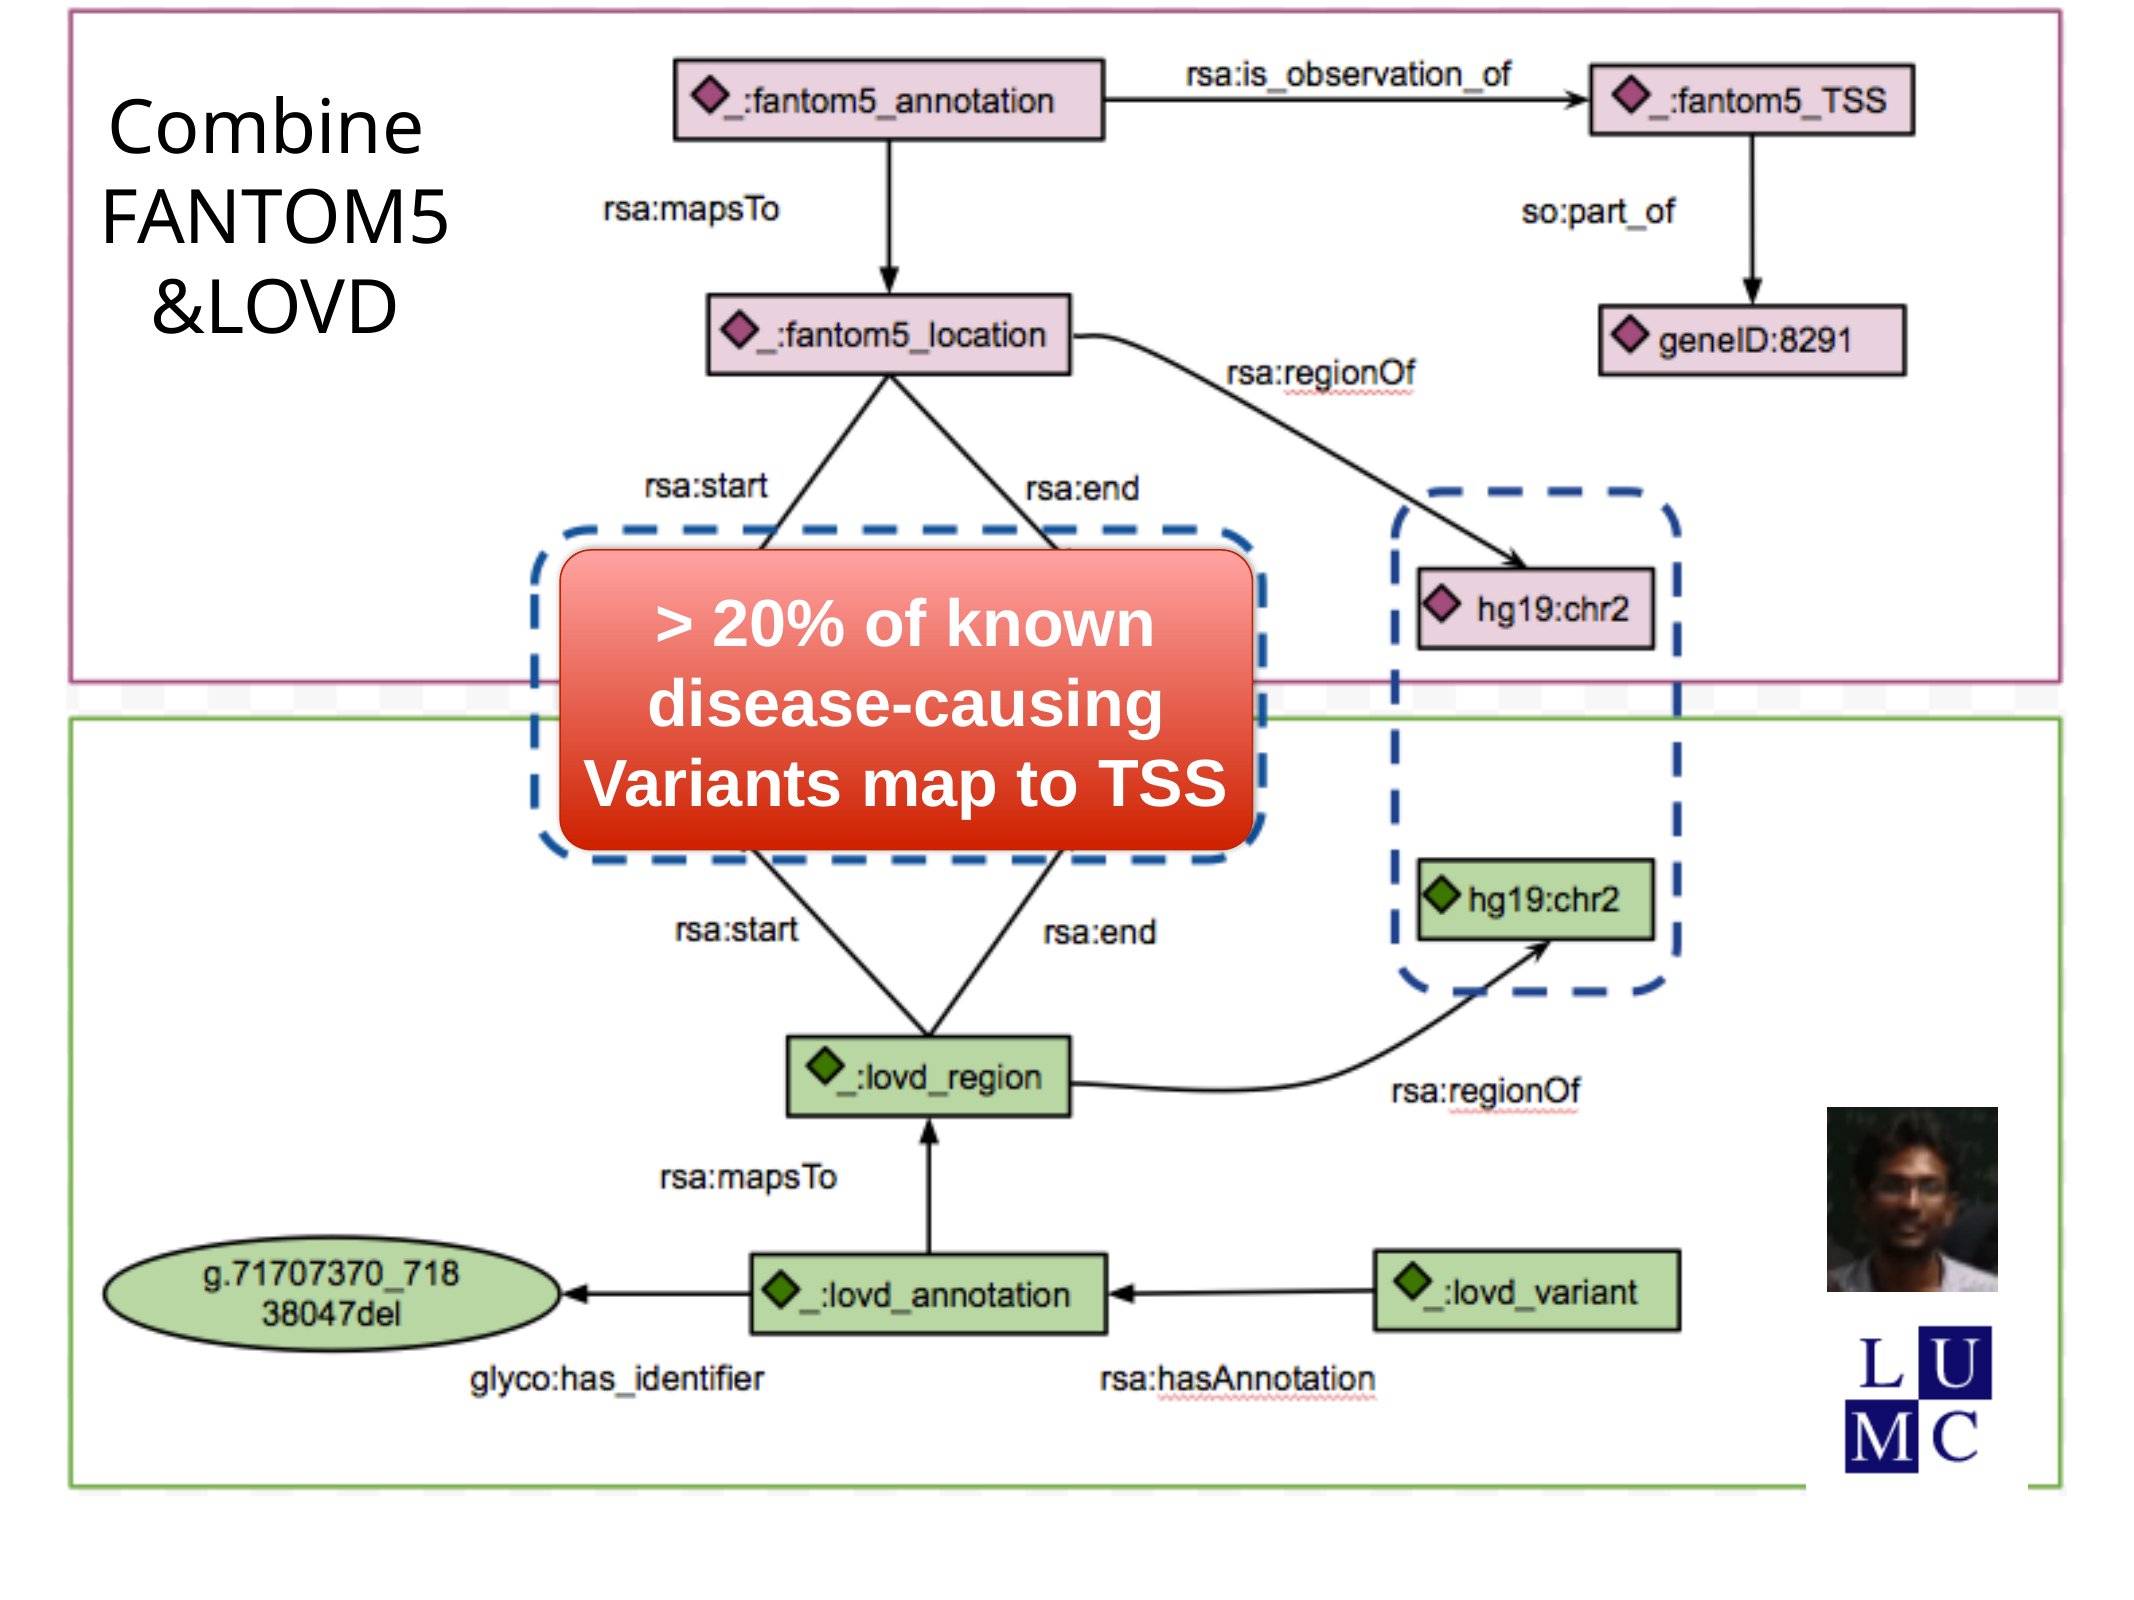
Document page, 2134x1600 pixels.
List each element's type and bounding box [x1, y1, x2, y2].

text_box [559, 549, 1253, 850]
picture [65, 5, 2068, 1501]
